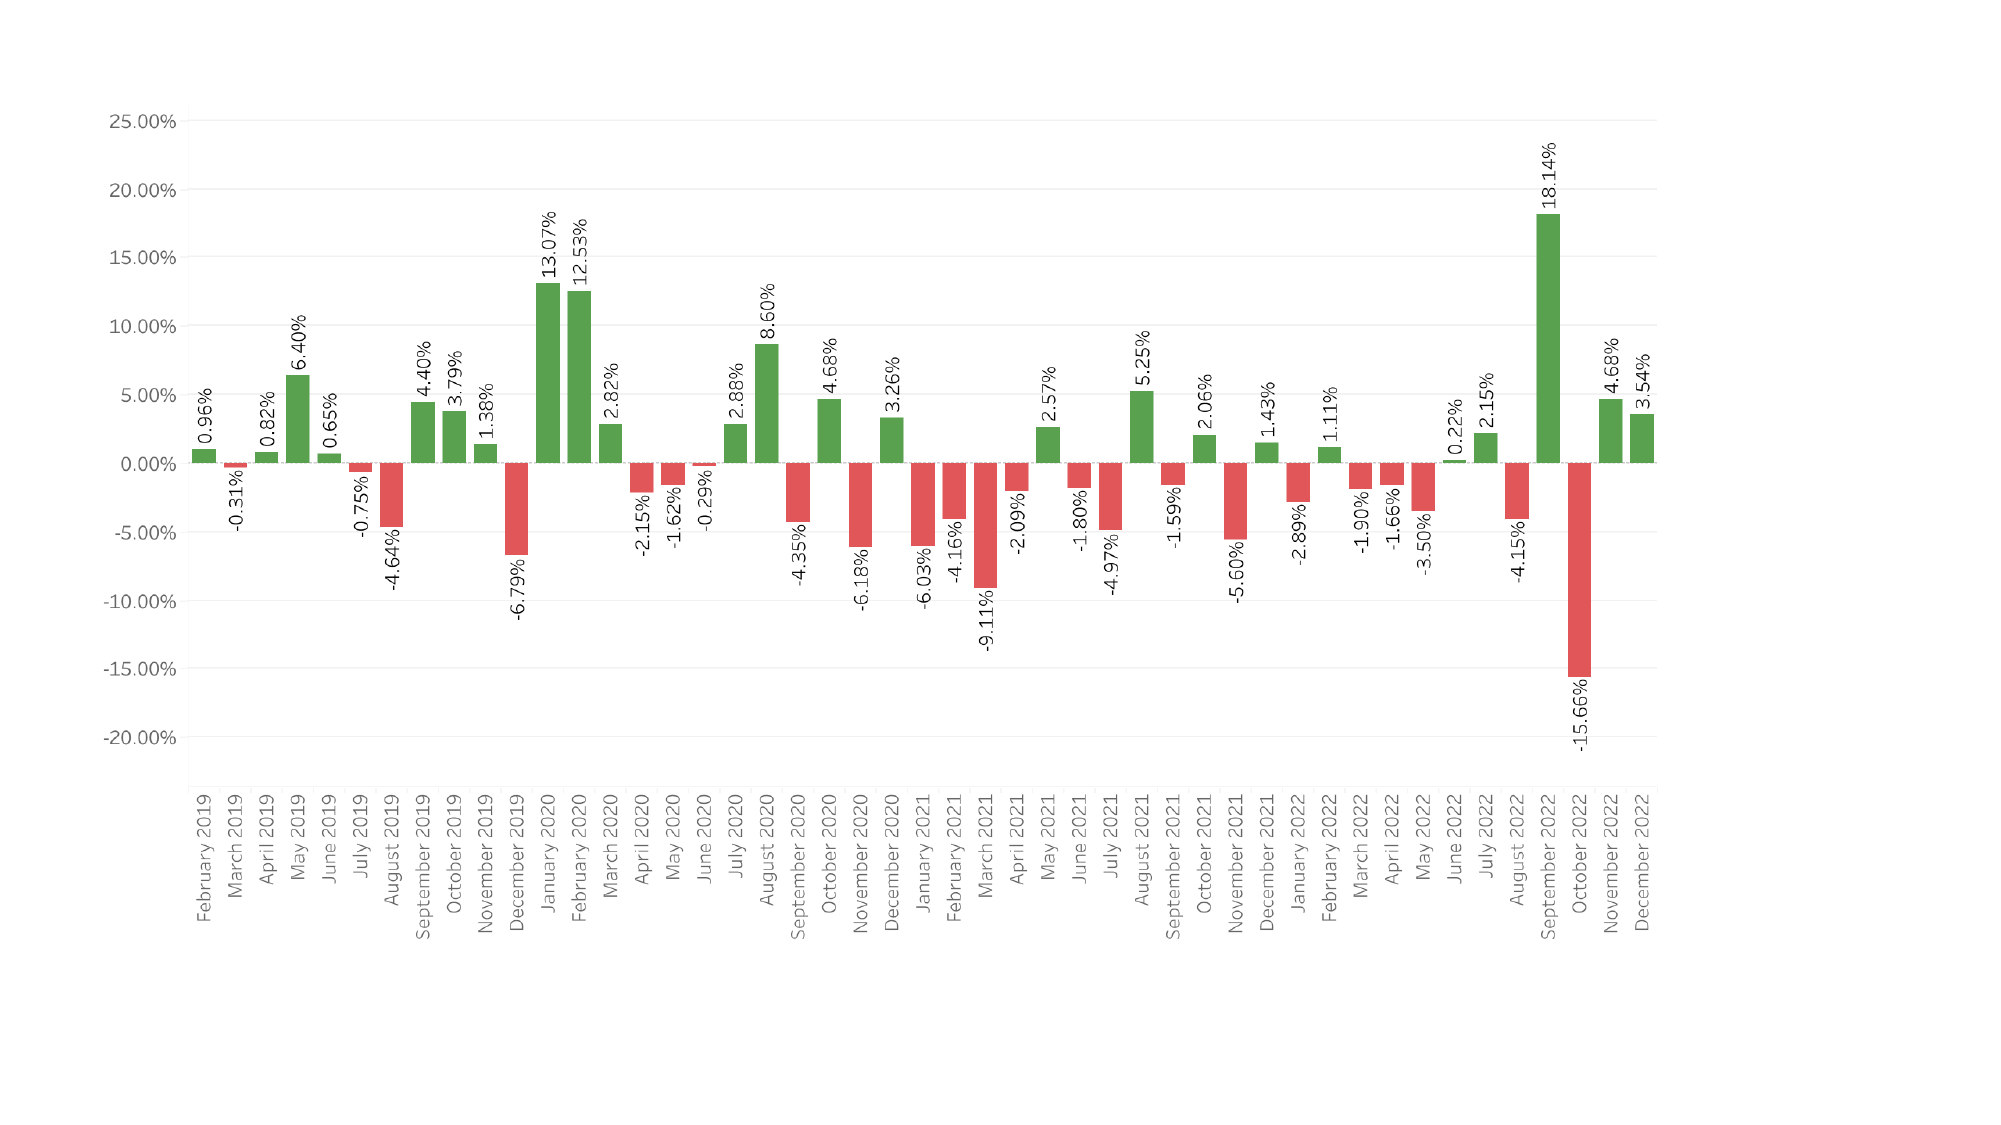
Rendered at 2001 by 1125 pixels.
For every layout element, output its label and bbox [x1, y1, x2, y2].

picture [99, 99, 1667, 965]
